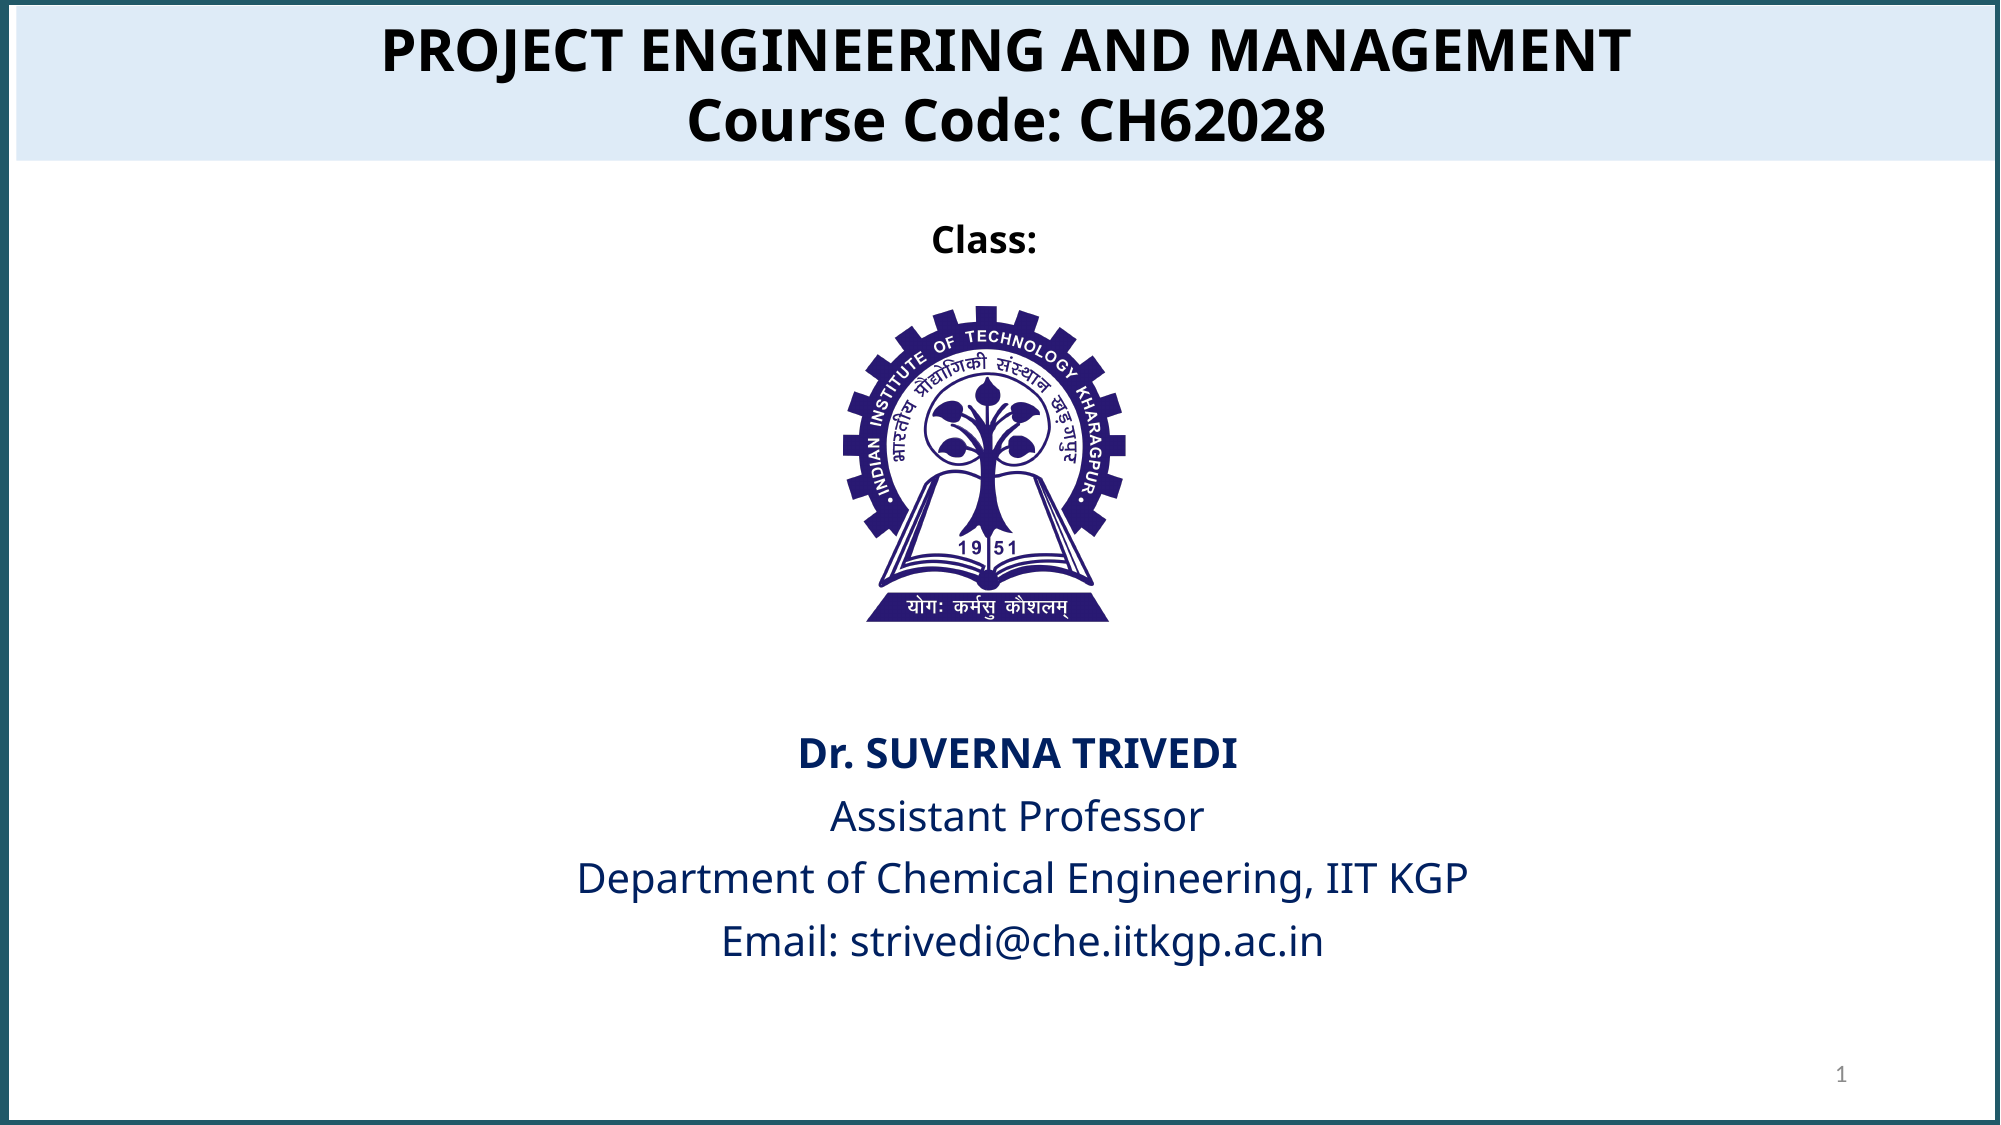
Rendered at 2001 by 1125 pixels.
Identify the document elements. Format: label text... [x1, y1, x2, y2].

picture [843, 306, 1126, 622]
text_box Dr. SUVERNA TRIVEDI Assistant Professor Department of Chemical Engineering, IIT KGP Email: strivedi@che.iitkgp.ac.in [521, 719, 1525, 973]
slide_number 1 [1412, 1042, 1863, 1103]
text_box Class: [916, 208, 1053, 269]
text_box [4, 0, 2000, 1125]
